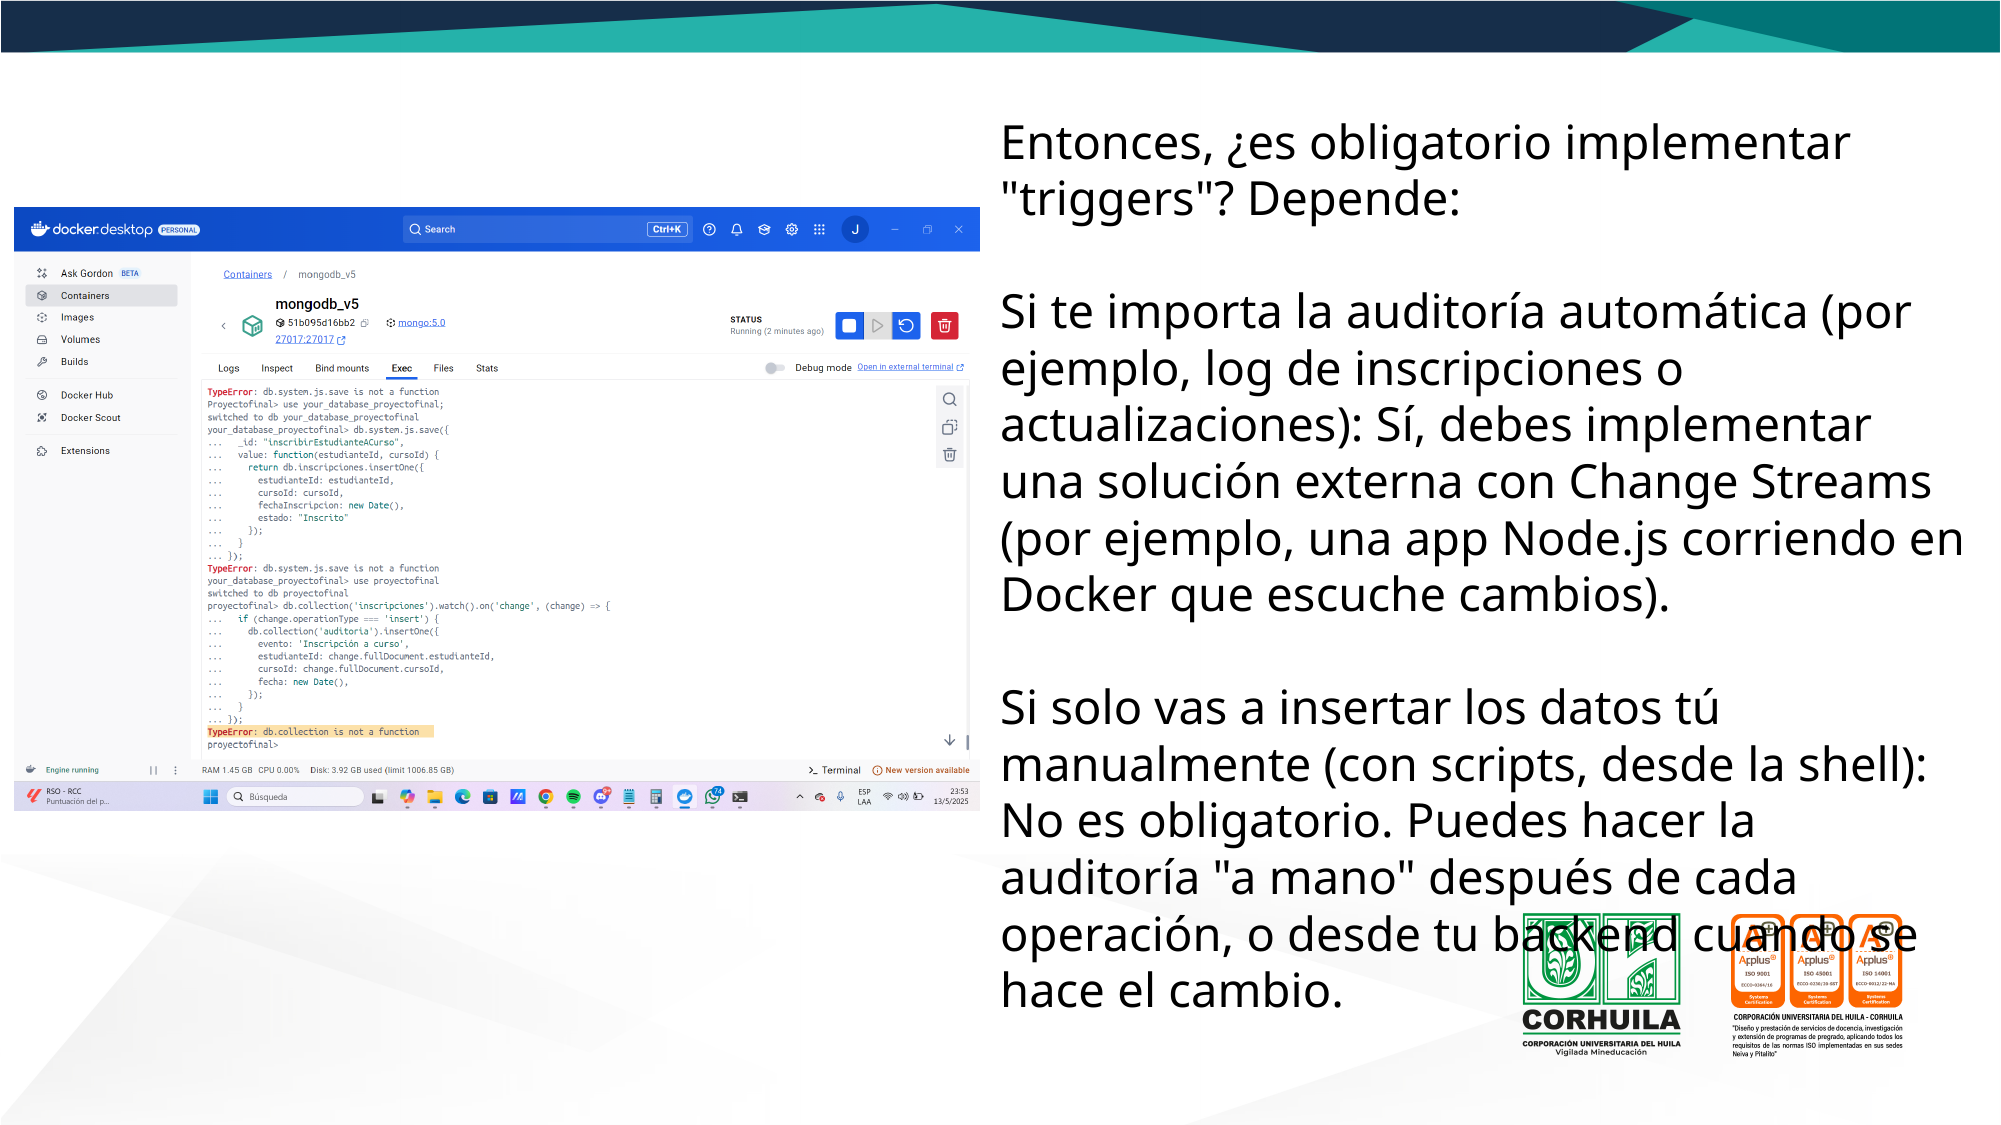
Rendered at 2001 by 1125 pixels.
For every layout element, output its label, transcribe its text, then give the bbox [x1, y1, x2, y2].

text_box Entonces, ¿es obligatorio implementar "triggers"? Depende: Si te importa la auditoría automática (por ejemplo, log de inscripciones o actualizaciones): Sí, debes implementar una solución externa con Change Streams (por ejemplo, una app Node.js corriendo en Docker que escuche cambios). Si solo vas a insertar los datos tú manualmente (con scripts, desde la shell): No es obligatorio. Puedes hacer la auditoría "a mano" después de cada operación, o desde tu backend cuando se hace el cambio. [985, 104, 1986, 1082]
picture [0, 0, 2000, 1125]
